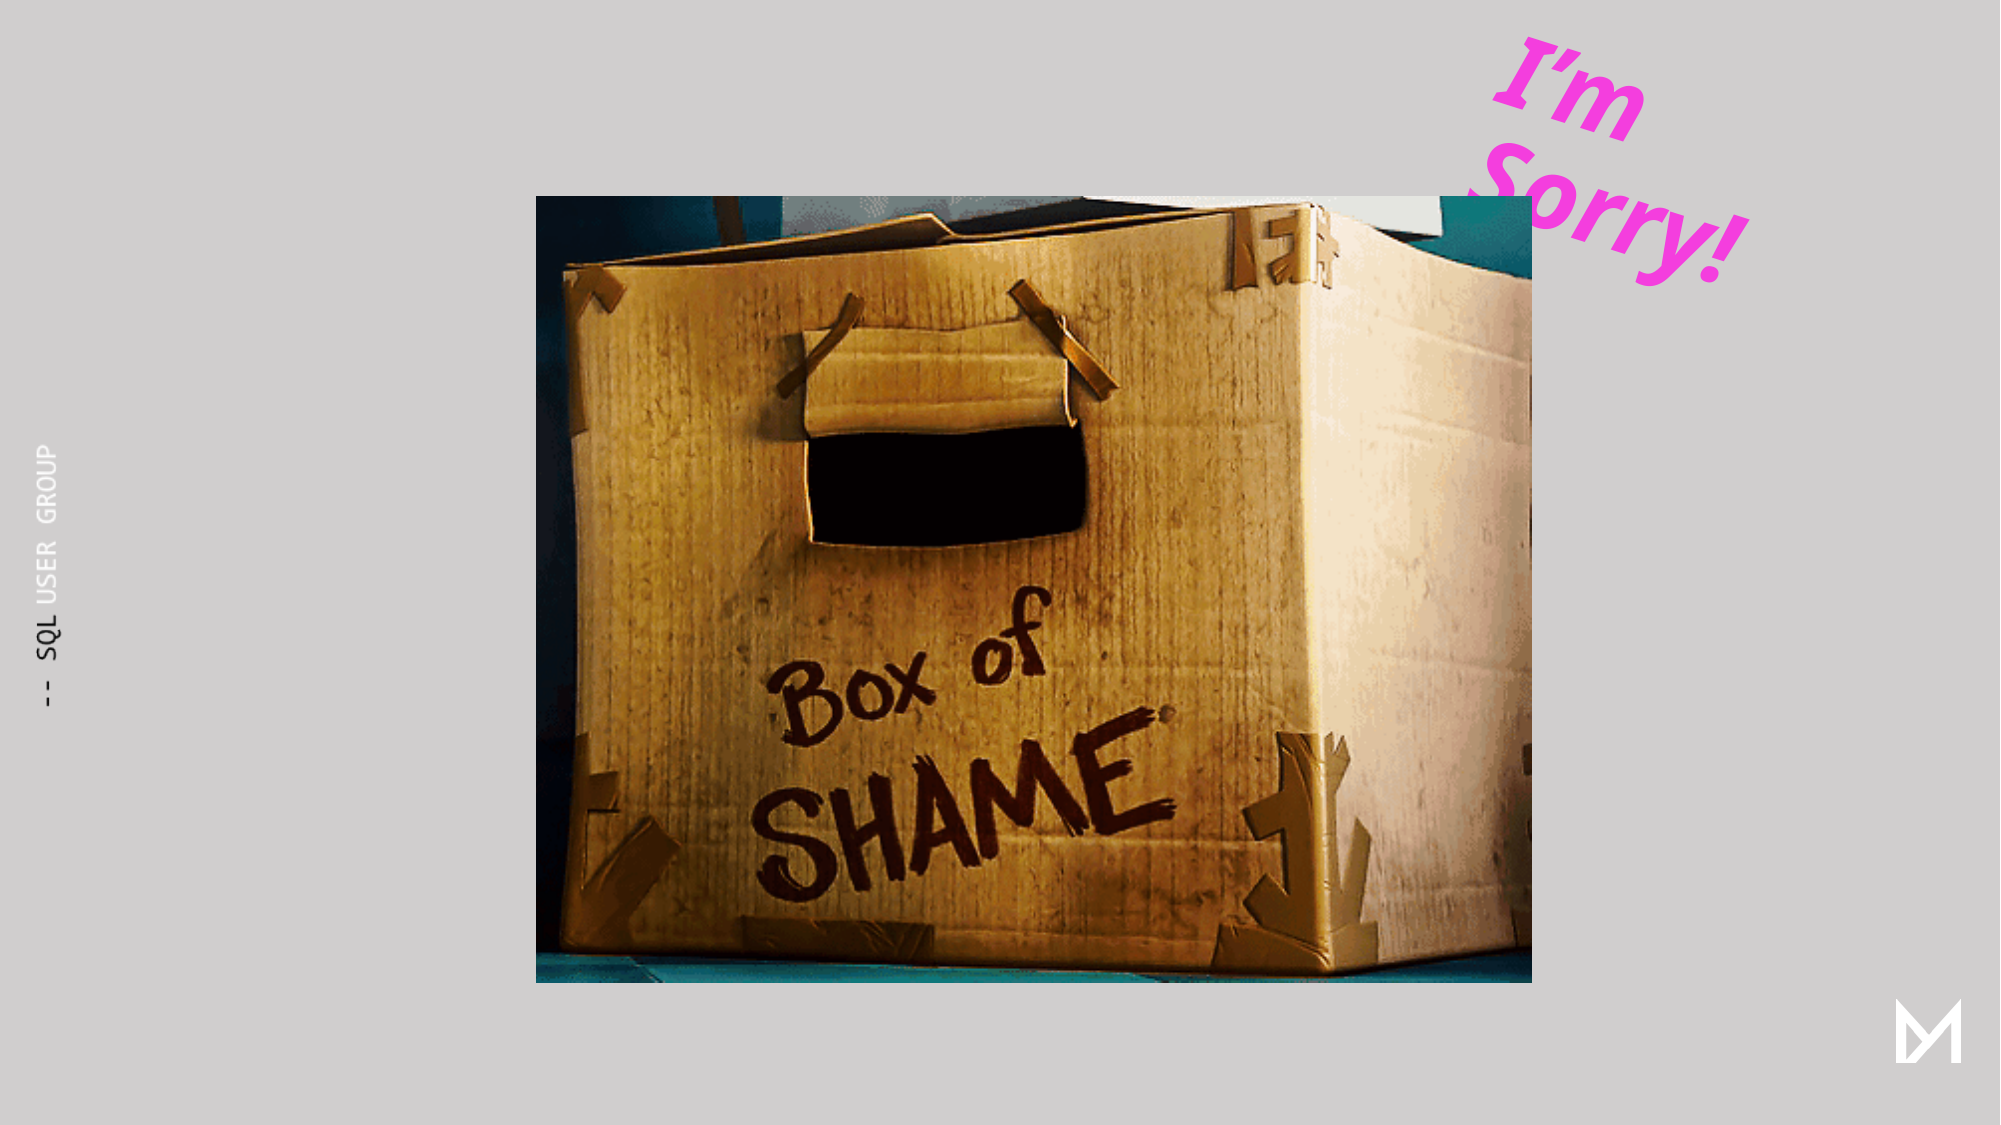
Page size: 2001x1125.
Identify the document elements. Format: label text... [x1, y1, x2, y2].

picture [536, 196, 1532, 983]
text_box I’m Sorry! [1450, 7, 1944, 365]
picture [1896, 999, 1961, 1063]
picture [18, 423, 83, 732]
